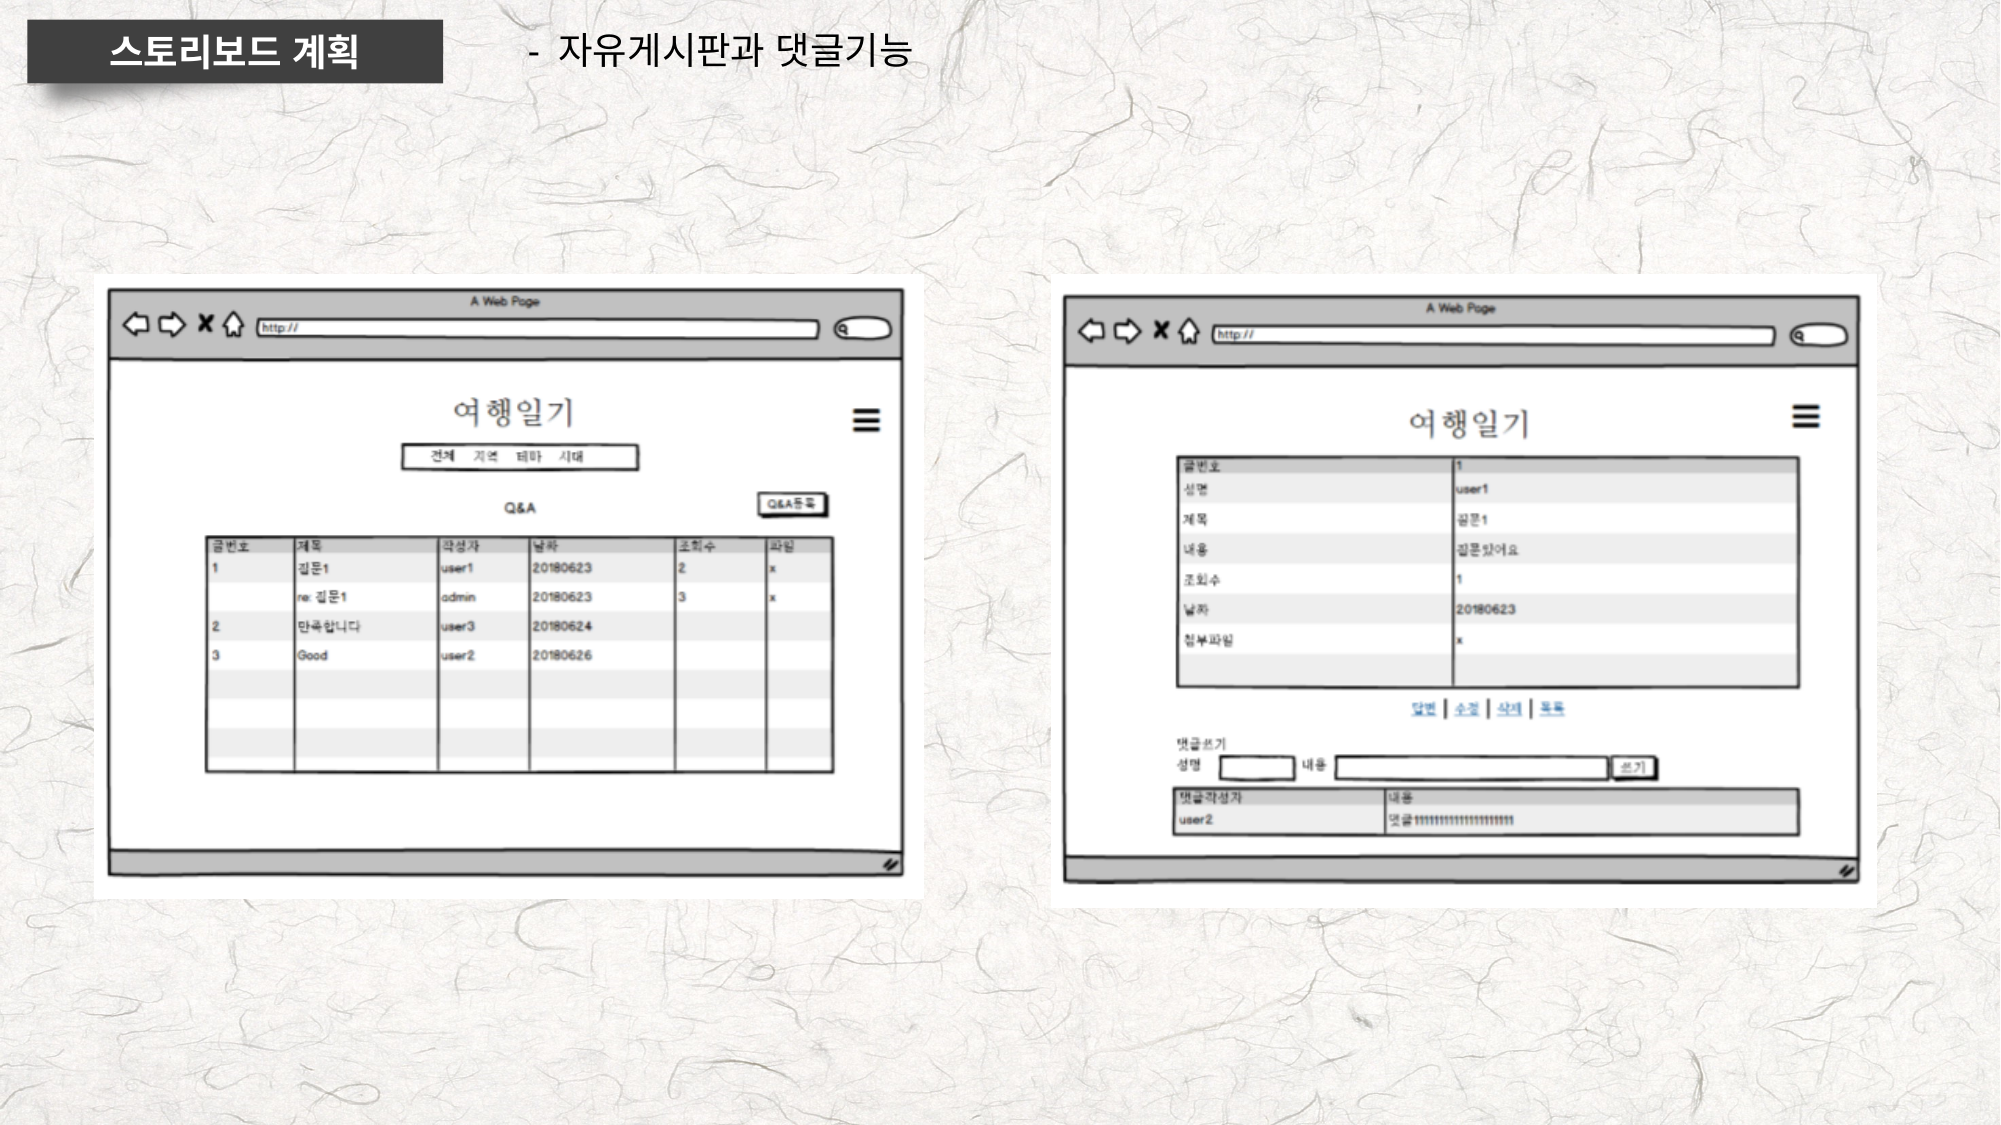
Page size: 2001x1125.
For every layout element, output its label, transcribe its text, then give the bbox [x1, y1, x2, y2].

text_box - 자유게시판과 댓글기능 [513, 19, 929, 80]
picture [0, 0, 2001, 1125]
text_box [22, 19, 444, 110]
